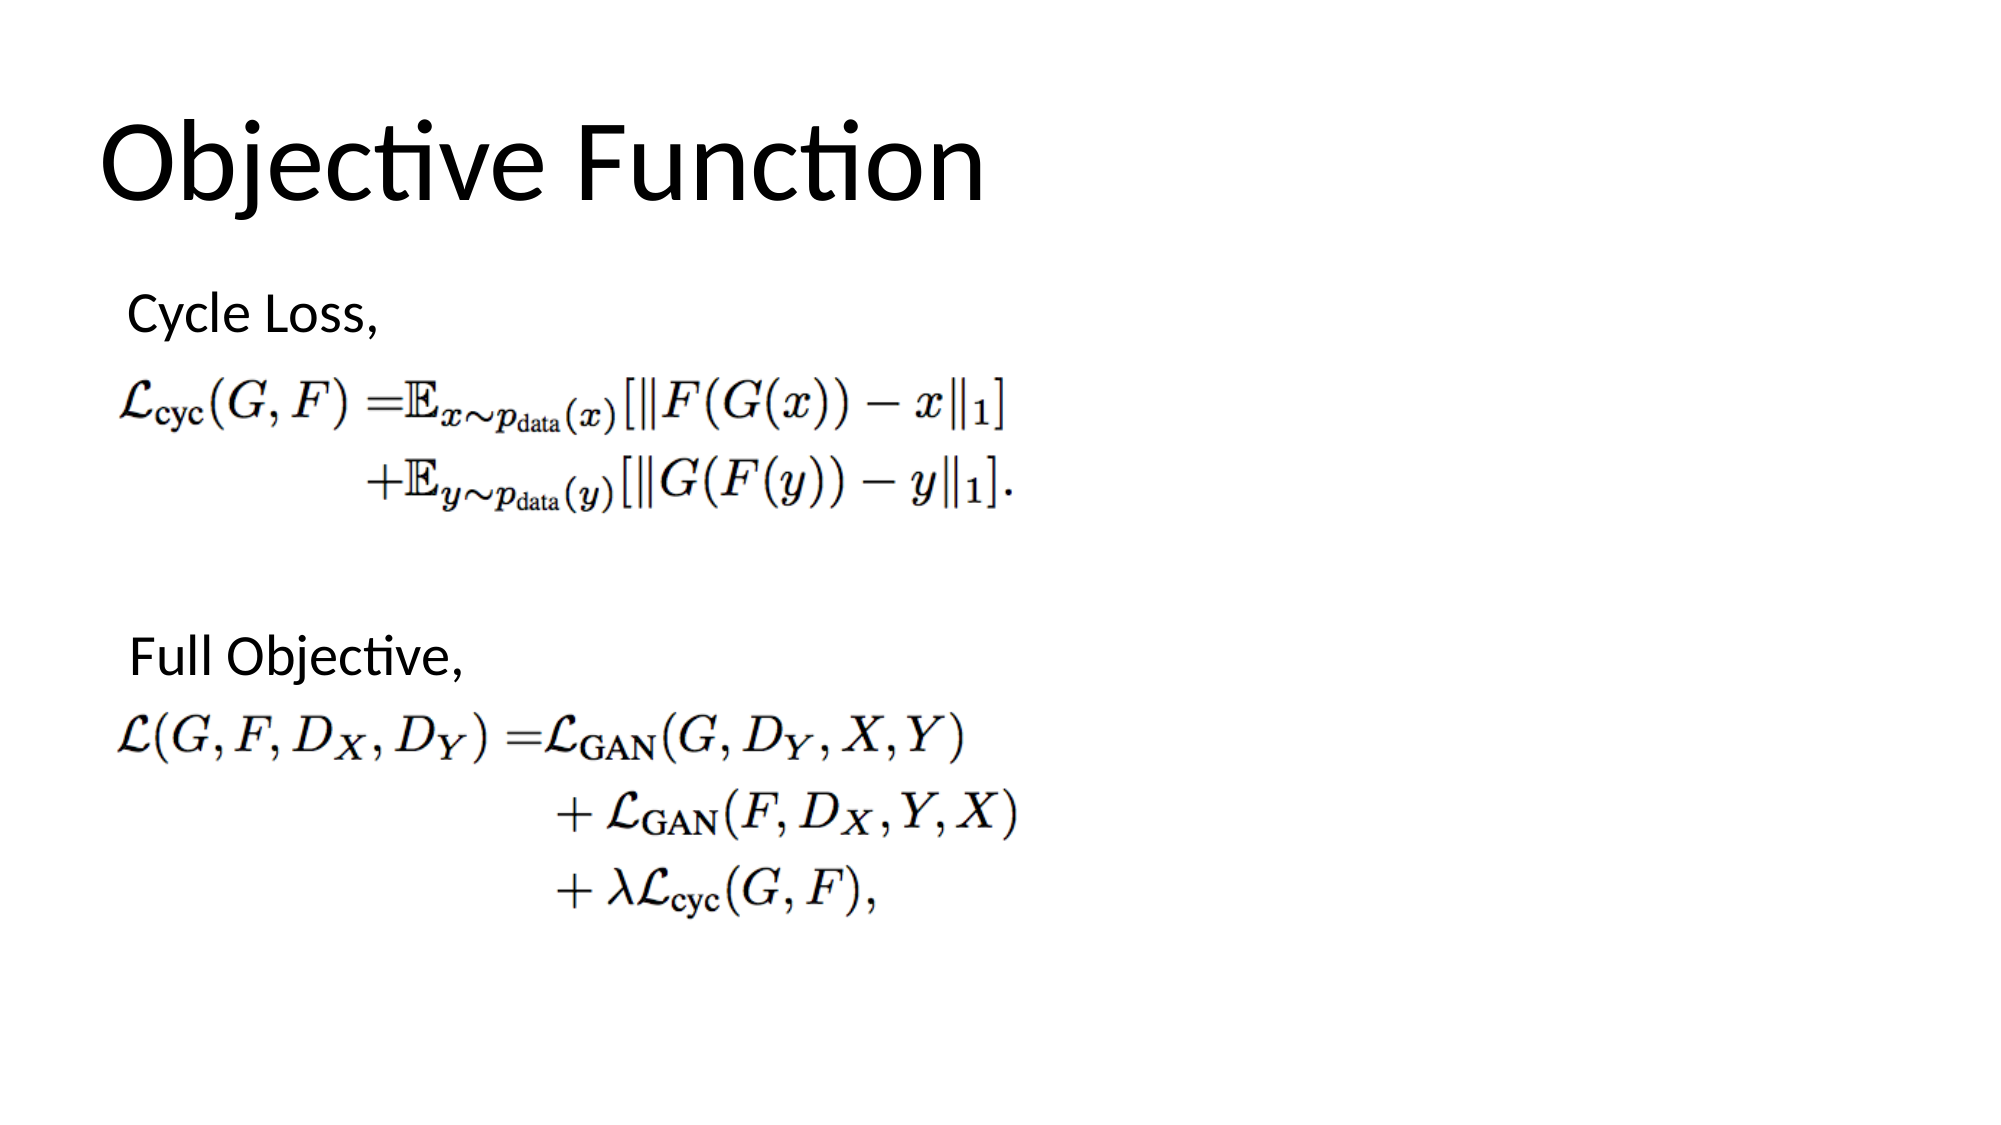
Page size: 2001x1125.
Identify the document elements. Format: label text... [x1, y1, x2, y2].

text_box Objective Function [84, 76, 1003, 232]
picture [111, 348, 1028, 528]
text_box Cycle Loss, [112, 266, 395, 348]
picture [112, 695, 1030, 923]
text_box Full Objective, [115, 609, 481, 695]
